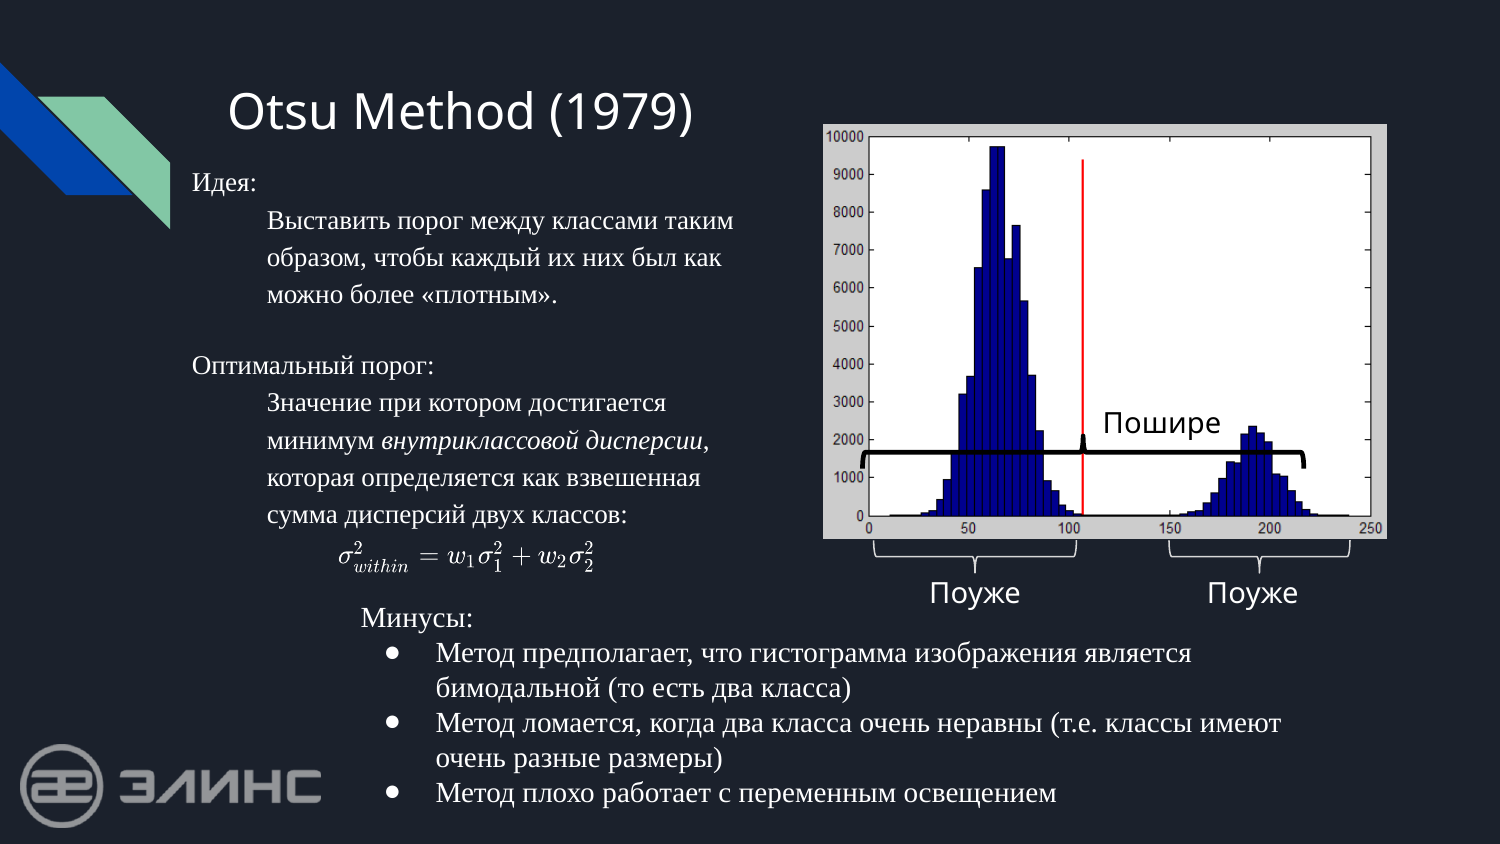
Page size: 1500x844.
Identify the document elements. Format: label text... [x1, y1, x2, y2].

text_box Поуже [873, 574, 1077, 610]
text_box [873, 546, 1077, 573]
list Идея: Выставить порог между классами таким образом, чтобы каждый их них был как можно более «плотным». Оптимальный порог: Значение при котором достигается минимум внутриклассовой дисперсии, которая определяется как взвешенная сумма дисперсий двух классов: [176, 144, 757, 552]
text_box Минусы: Метод предполагает, что гистограмма изображения является бимодальной (то есть два класса) Метод ломается, когда два класса очень неравны (т.е. классы имеют очень разные размеры) Метод плохо работает с переменным освещением [345, 583, 1354, 809]
picture [823, 124, 1387, 540]
text_box Поуже [1151, 574, 1355, 610]
text_box [1169, 546, 1350, 573]
picture [20, 744, 321, 828]
picture [337, 538, 596, 575]
title Otsu Method (1979) [212, 64, 1368, 215]
